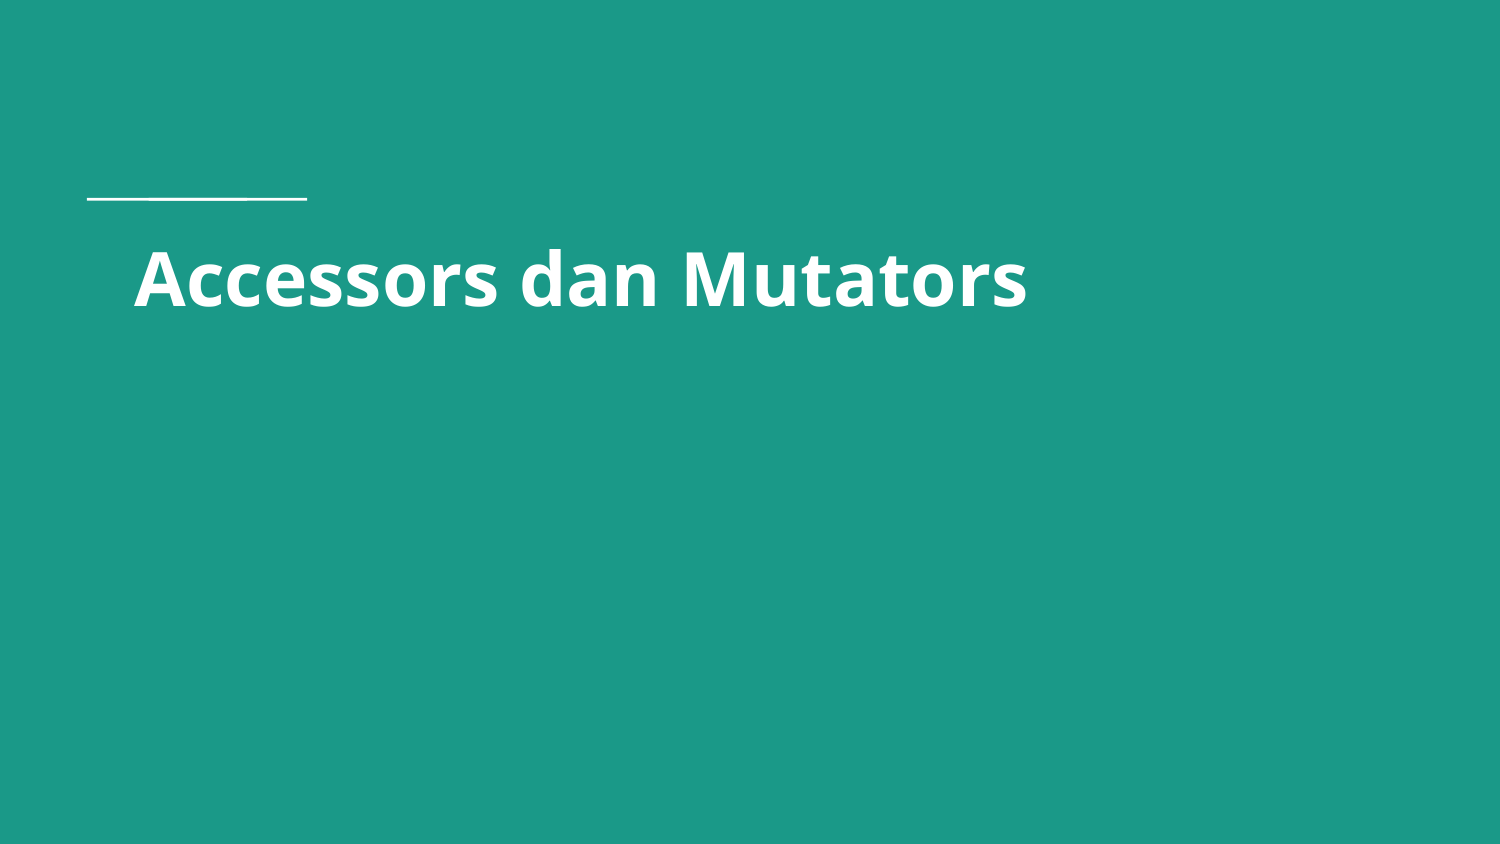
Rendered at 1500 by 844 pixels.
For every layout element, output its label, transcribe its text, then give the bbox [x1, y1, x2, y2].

title Accessors dan Mutators [119, 216, 1381, 467]
